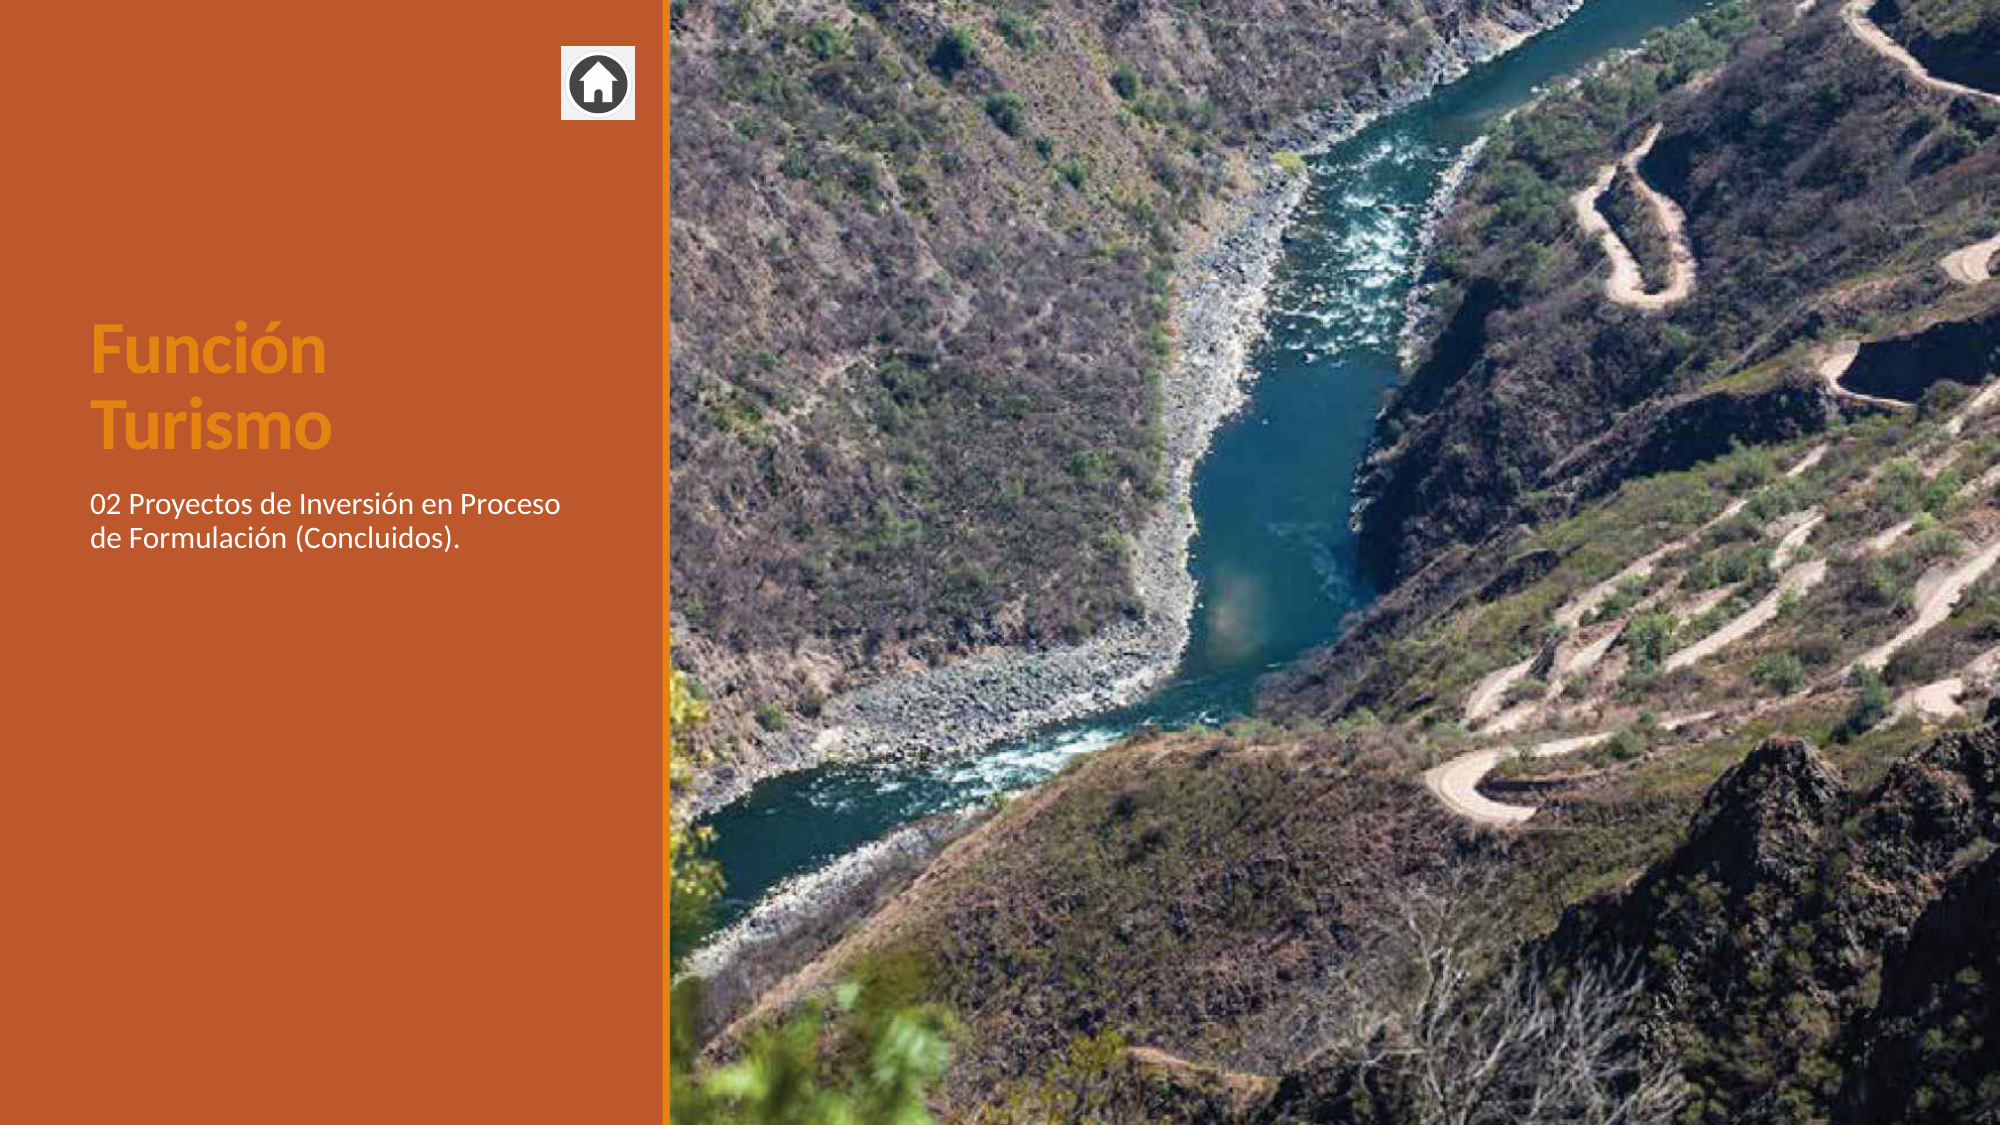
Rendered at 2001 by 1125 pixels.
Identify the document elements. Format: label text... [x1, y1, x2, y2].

list 02 Proyectos de Inversión en Proceso de Formulación (Concluidos). [75, 479, 600, 587]
title Función Turismo [75, 97, 600, 473]
picture [561, 46, 636, 121]
picture [669, 0, 2000, 1125]
